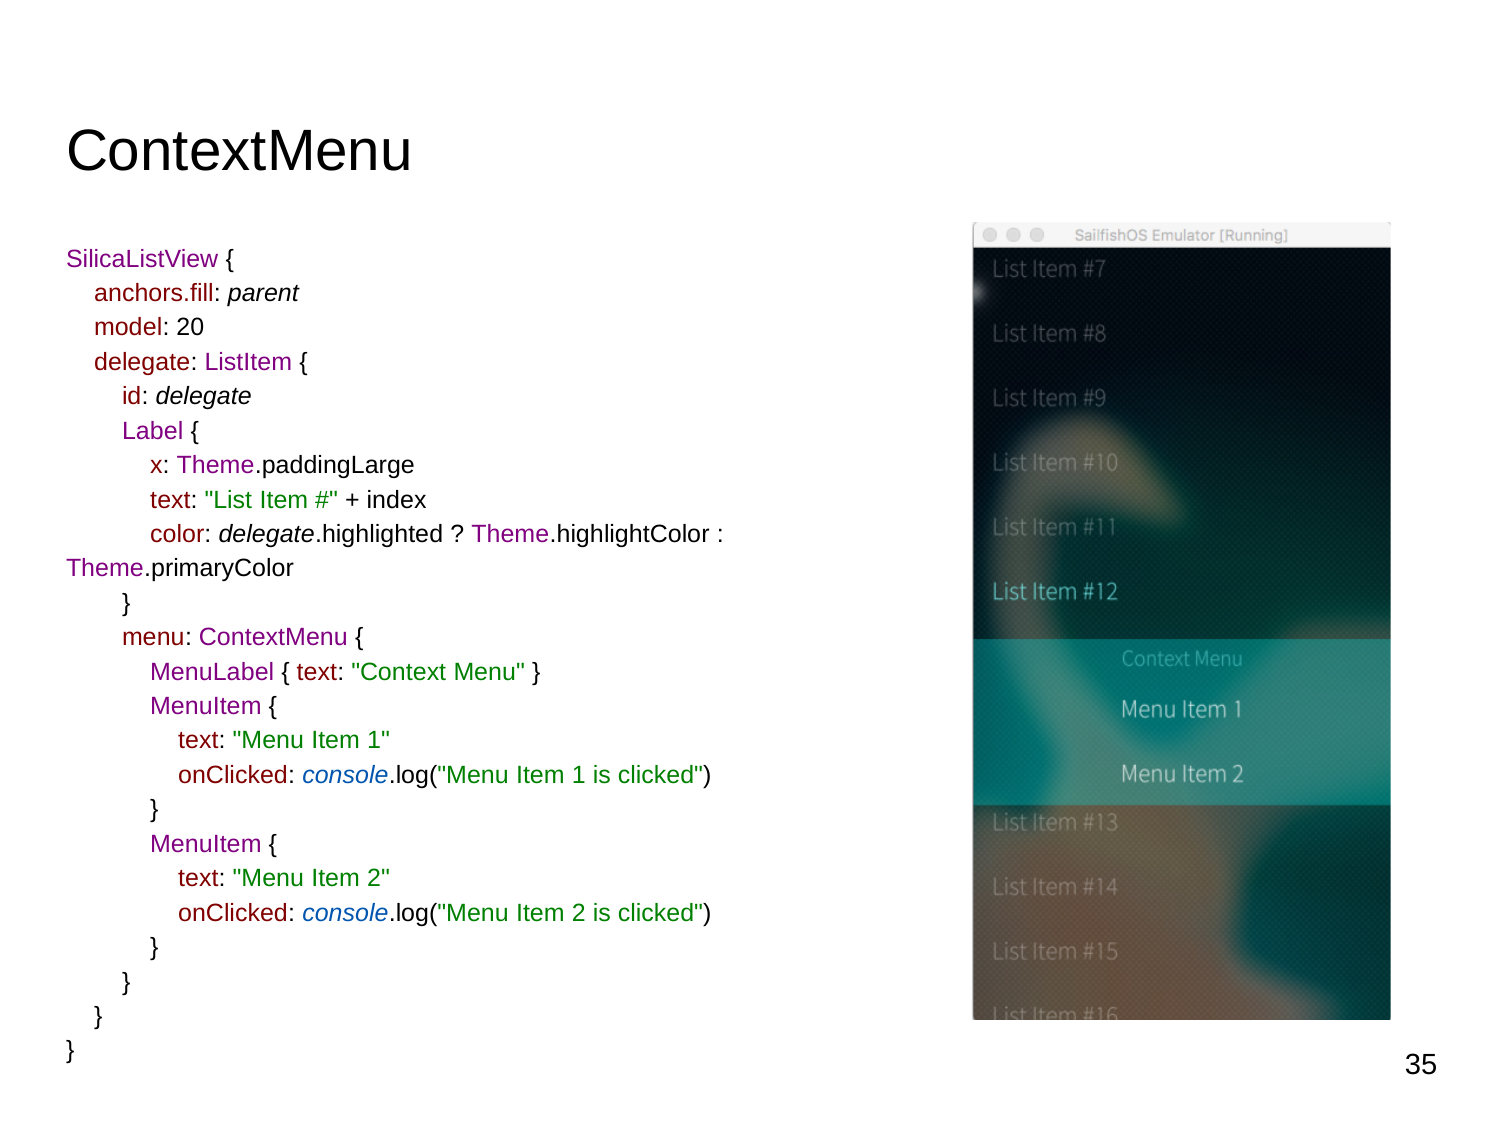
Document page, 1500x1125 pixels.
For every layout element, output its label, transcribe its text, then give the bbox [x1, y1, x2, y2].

slide_number 35 [1389, 1019, 1480, 1106]
picture [971, 222, 1391, 1021]
list SilicaListView { anchors.fill: parent model: 20 delegate: ListItem { id: delegate Label { x: Theme.paddingLarge text: "List Item #" + index color: delegate.highlighted ? Theme.highlightColor : Theme.primaryColor } menu: ContextMenu { MenuLabel { text: "Context Menu" } MenuItem { text: "Menu Item 1" onClicked: console.log("Menu Item 1 is clicked") } MenuItem { text: "Menu Item 2" onClicked: console.log("Menu Item 2 is clicked") } } } } [51, 222, 969, 1020]
title ContextMenu [51, 97, 1449, 223]
